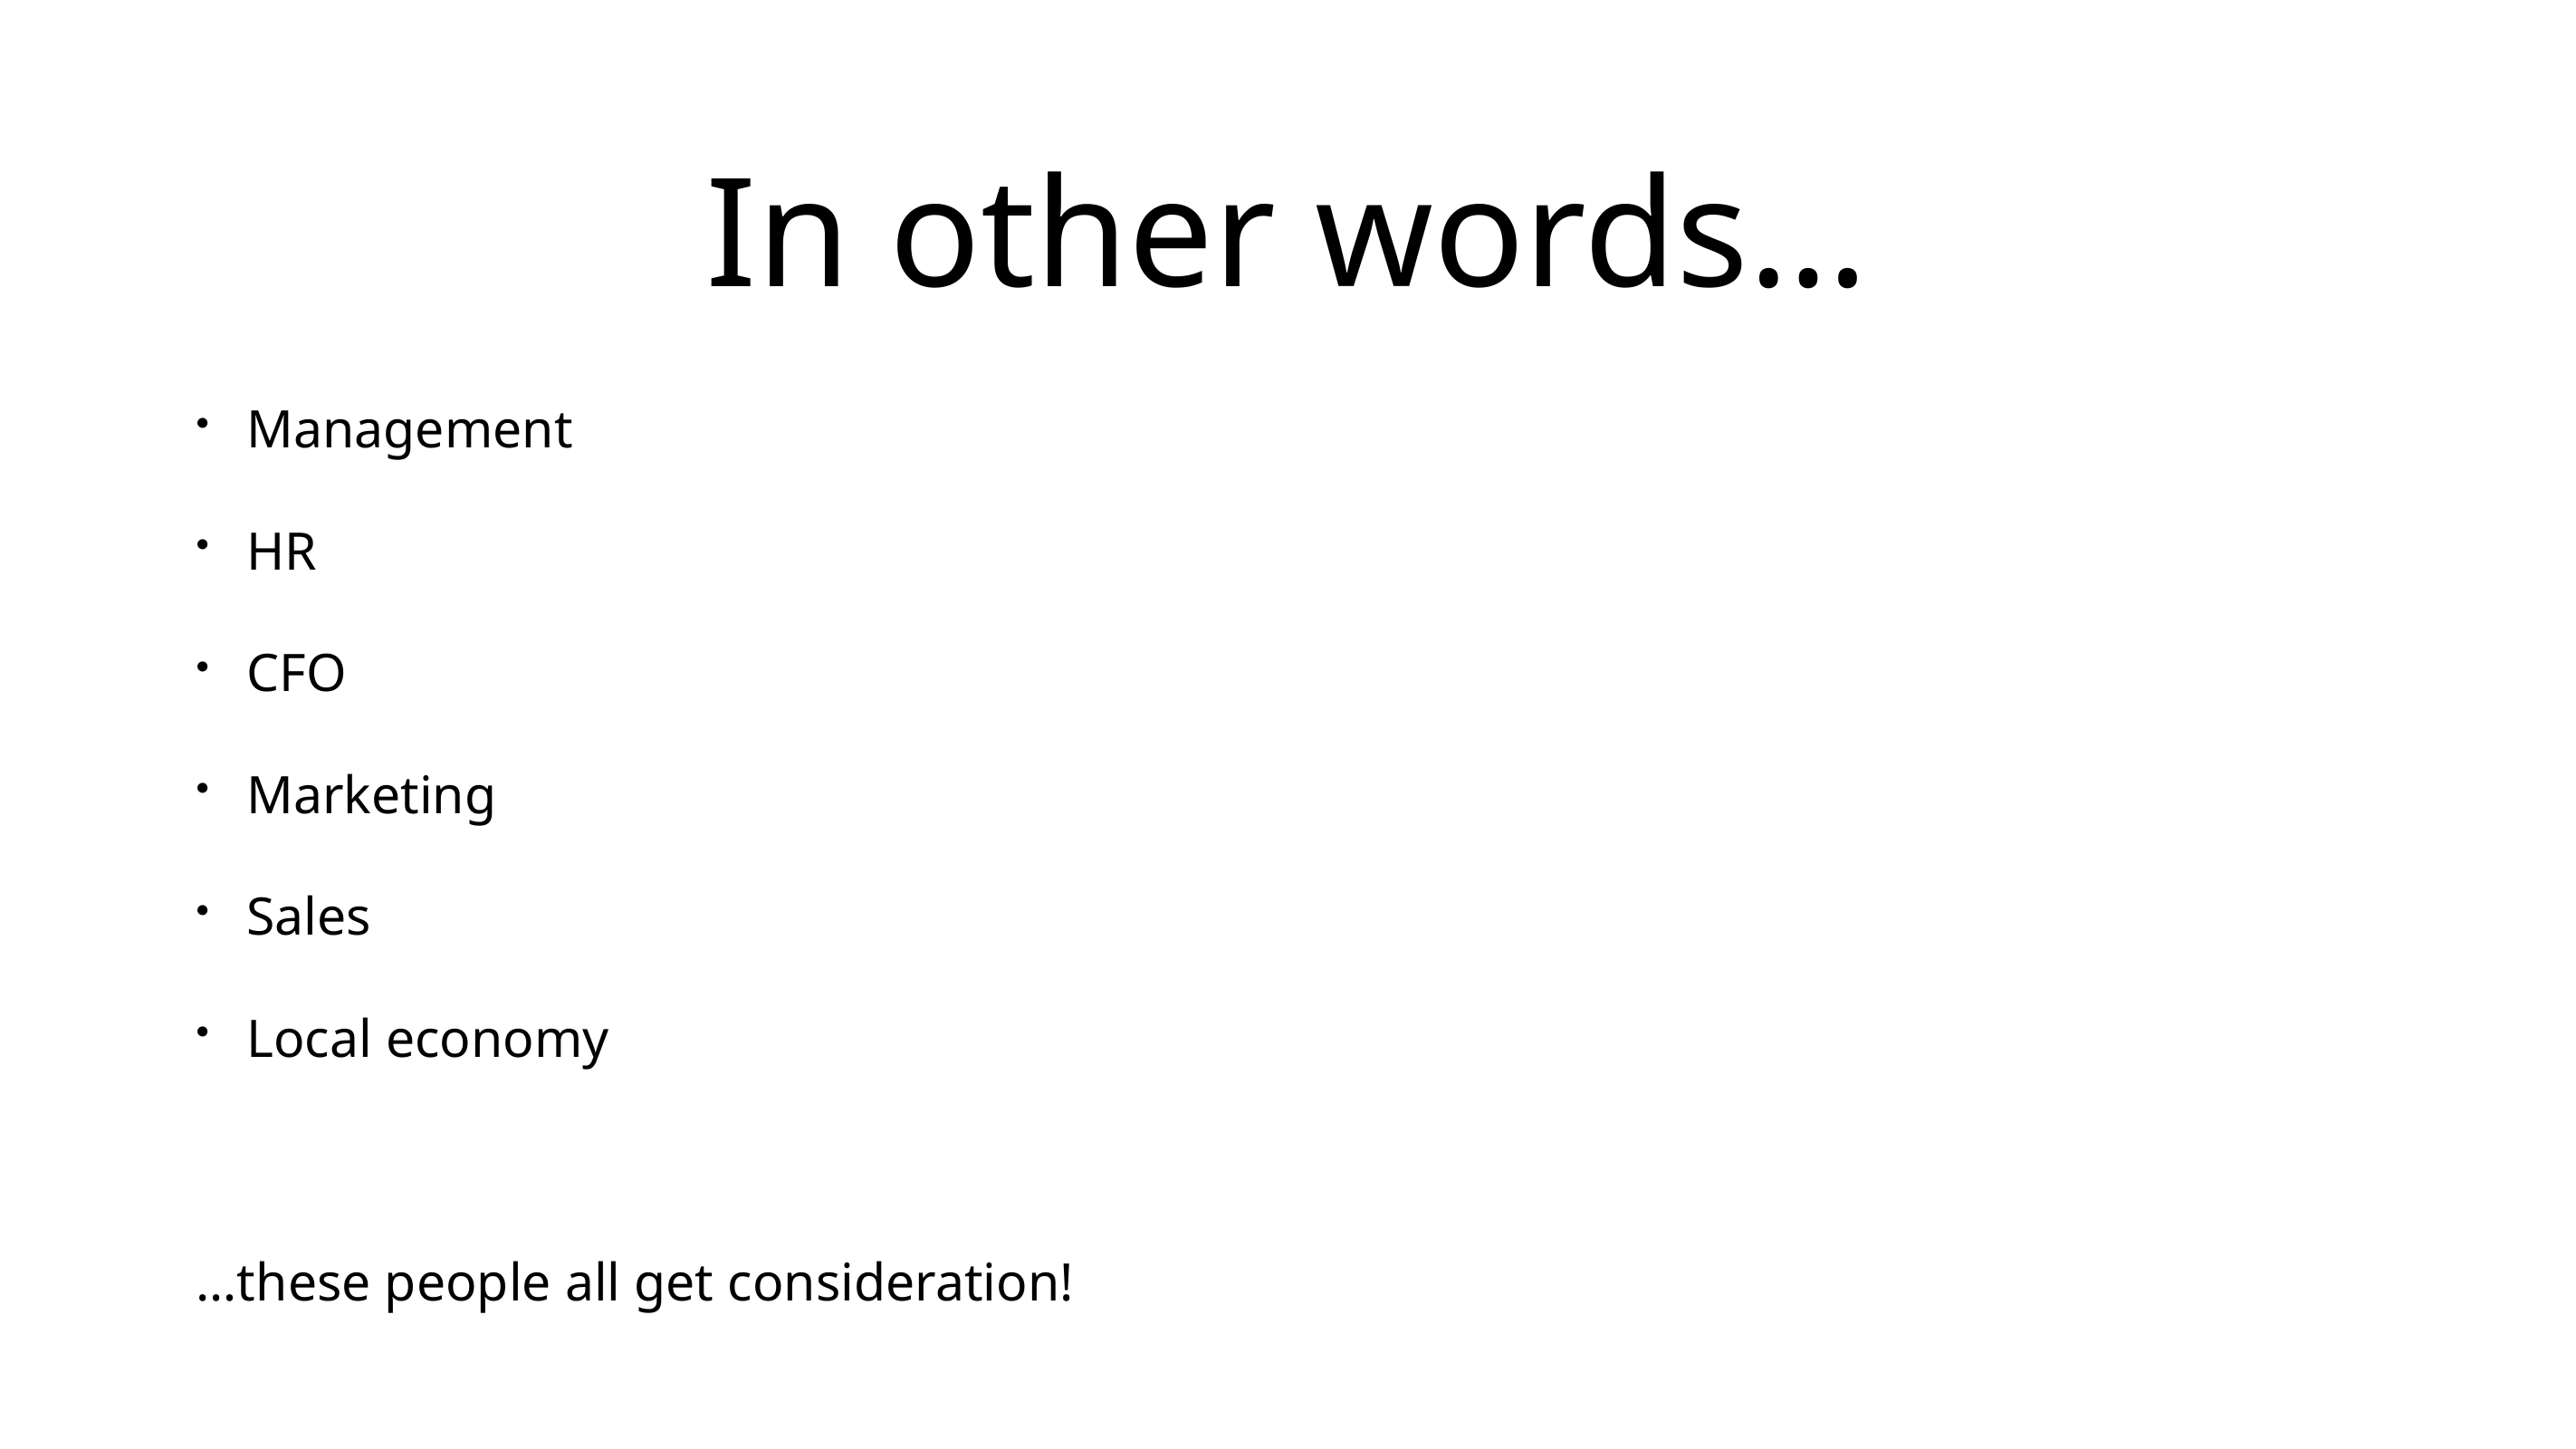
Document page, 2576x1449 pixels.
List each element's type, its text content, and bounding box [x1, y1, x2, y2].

title In other words… [187, 65, 2388, 386]
list Management HR CFO Marketing Sales Local economy …these people all get consideration! [187, 386, 2388, 1321]
